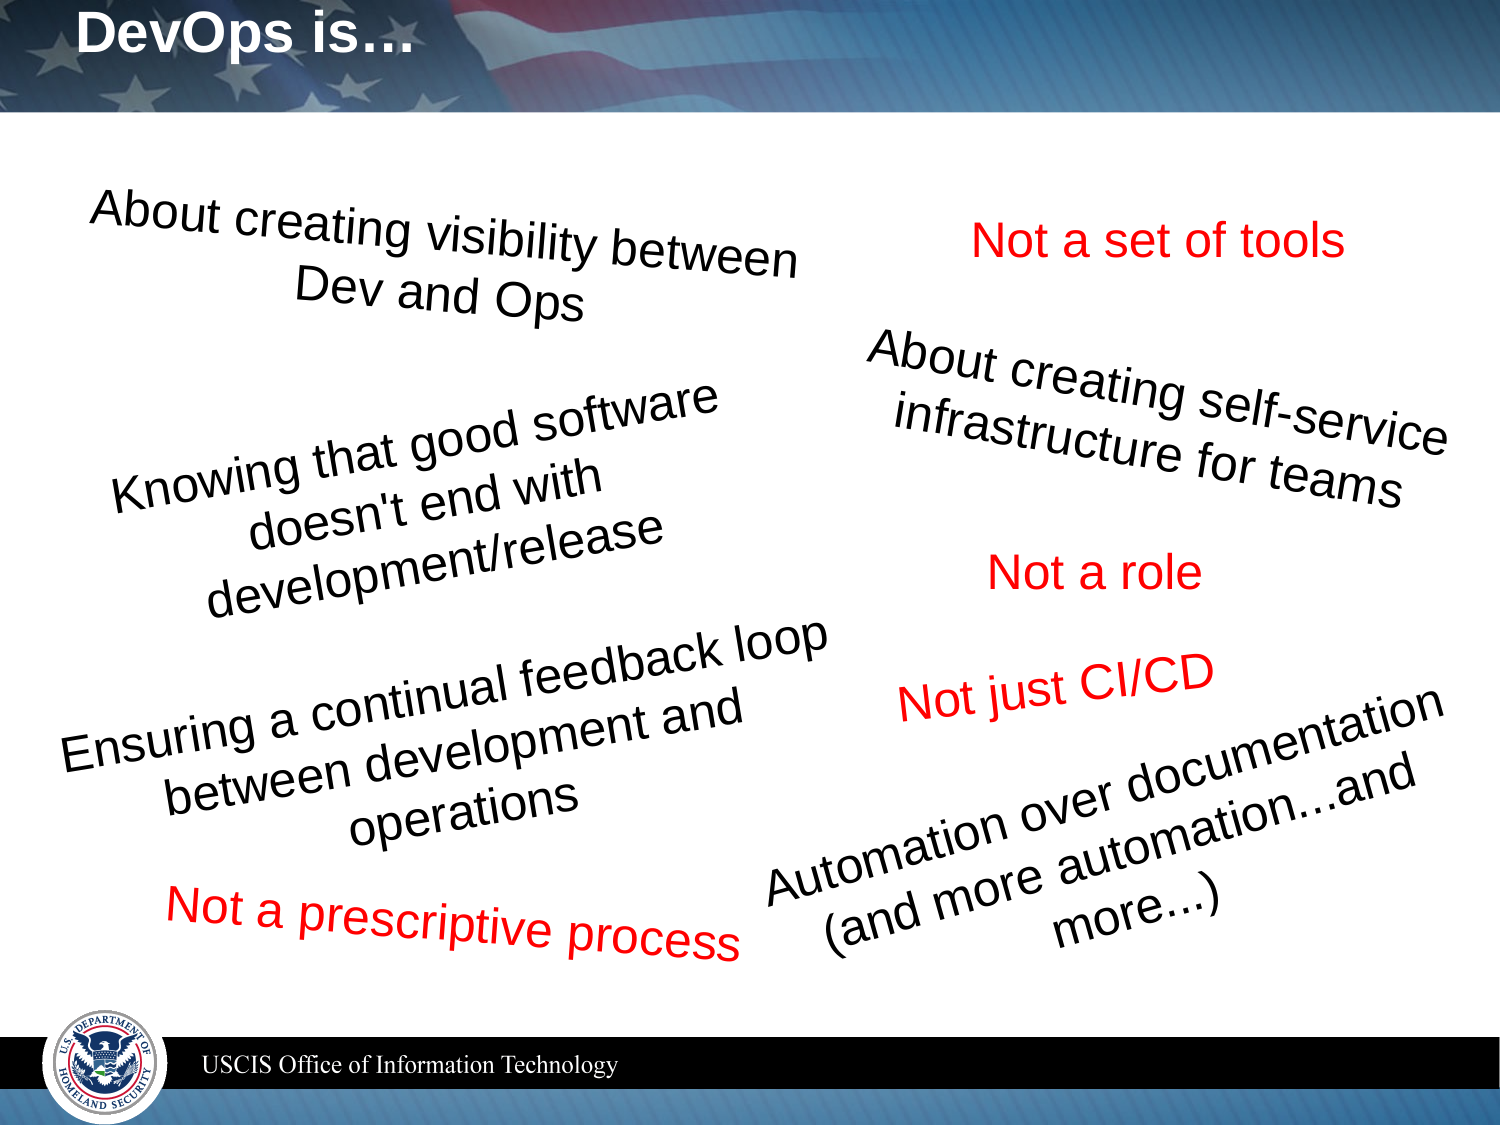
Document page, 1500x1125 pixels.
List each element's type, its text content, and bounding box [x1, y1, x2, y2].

text_box About creating self-service infrastructure for teams [747, 287, 1500, 544]
slide_number [1226, 1036, 1476, 1091]
text_box Not a prescriptive process [155, 862, 753, 981]
text_box Ensuring a continual feedback loop between development and operations [41, 587, 866, 911]
picture [0, 1000, 1500, 1125]
text_box Not just CI/CD [885, 627, 1227, 741]
text_box Not a role [979, 532, 1211, 607]
title DevOps is… [74, 0, 1426, 102]
text_box About creating visibility between Dev and Ops [37, 162, 849, 355]
text_box Automation over documentation (and more automation...and more...) [720, 650, 1500, 1049]
picture [0, 0, 1500, 112]
text_box Knowing that good software doesn't end with development/release [12, 352, 837, 666]
text_box Not a set of tools [963, 199, 1354, 275]
